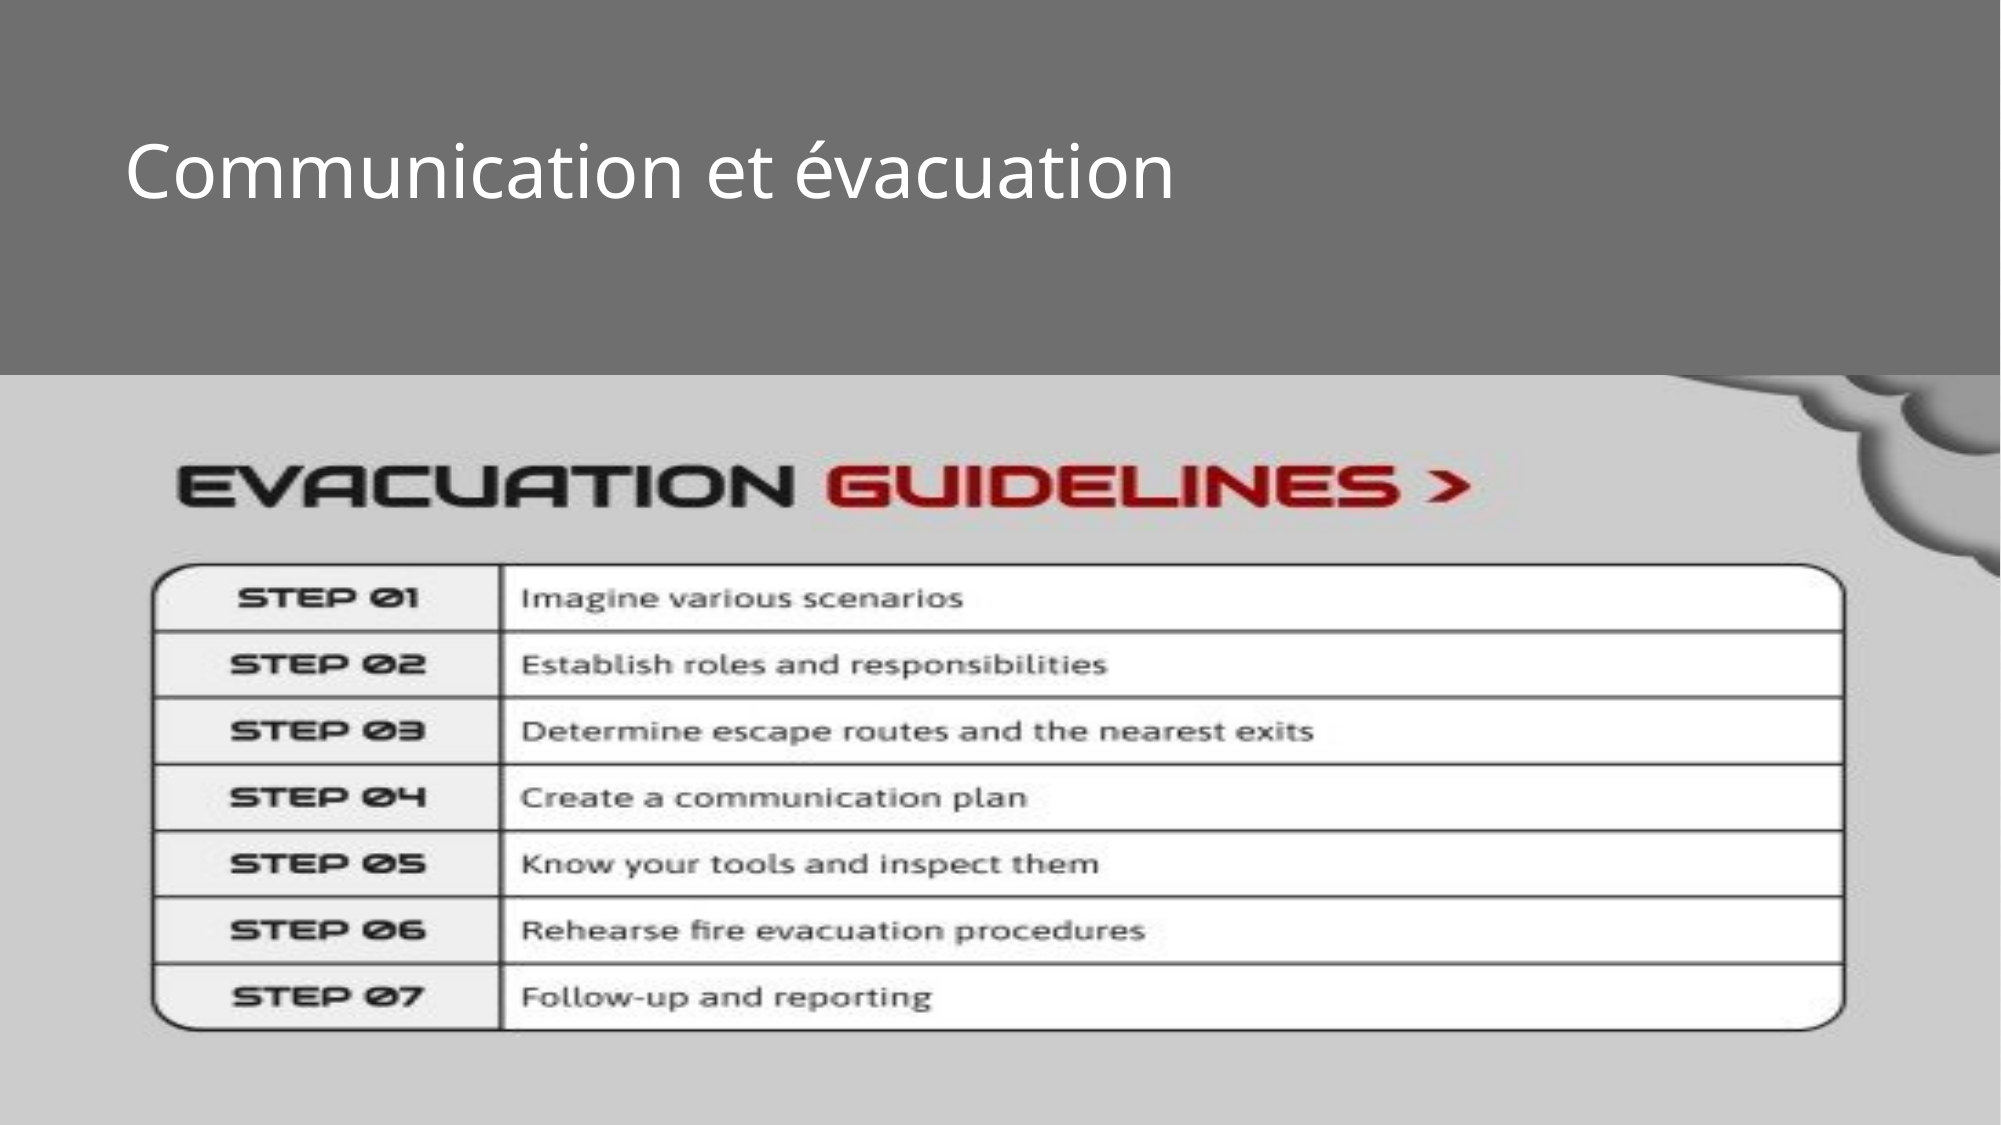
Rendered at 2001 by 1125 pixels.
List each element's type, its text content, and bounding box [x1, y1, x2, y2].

title Communication et évacuation [109, 45, 1672, 292]
picture [0, 374, 2000, 1125]
